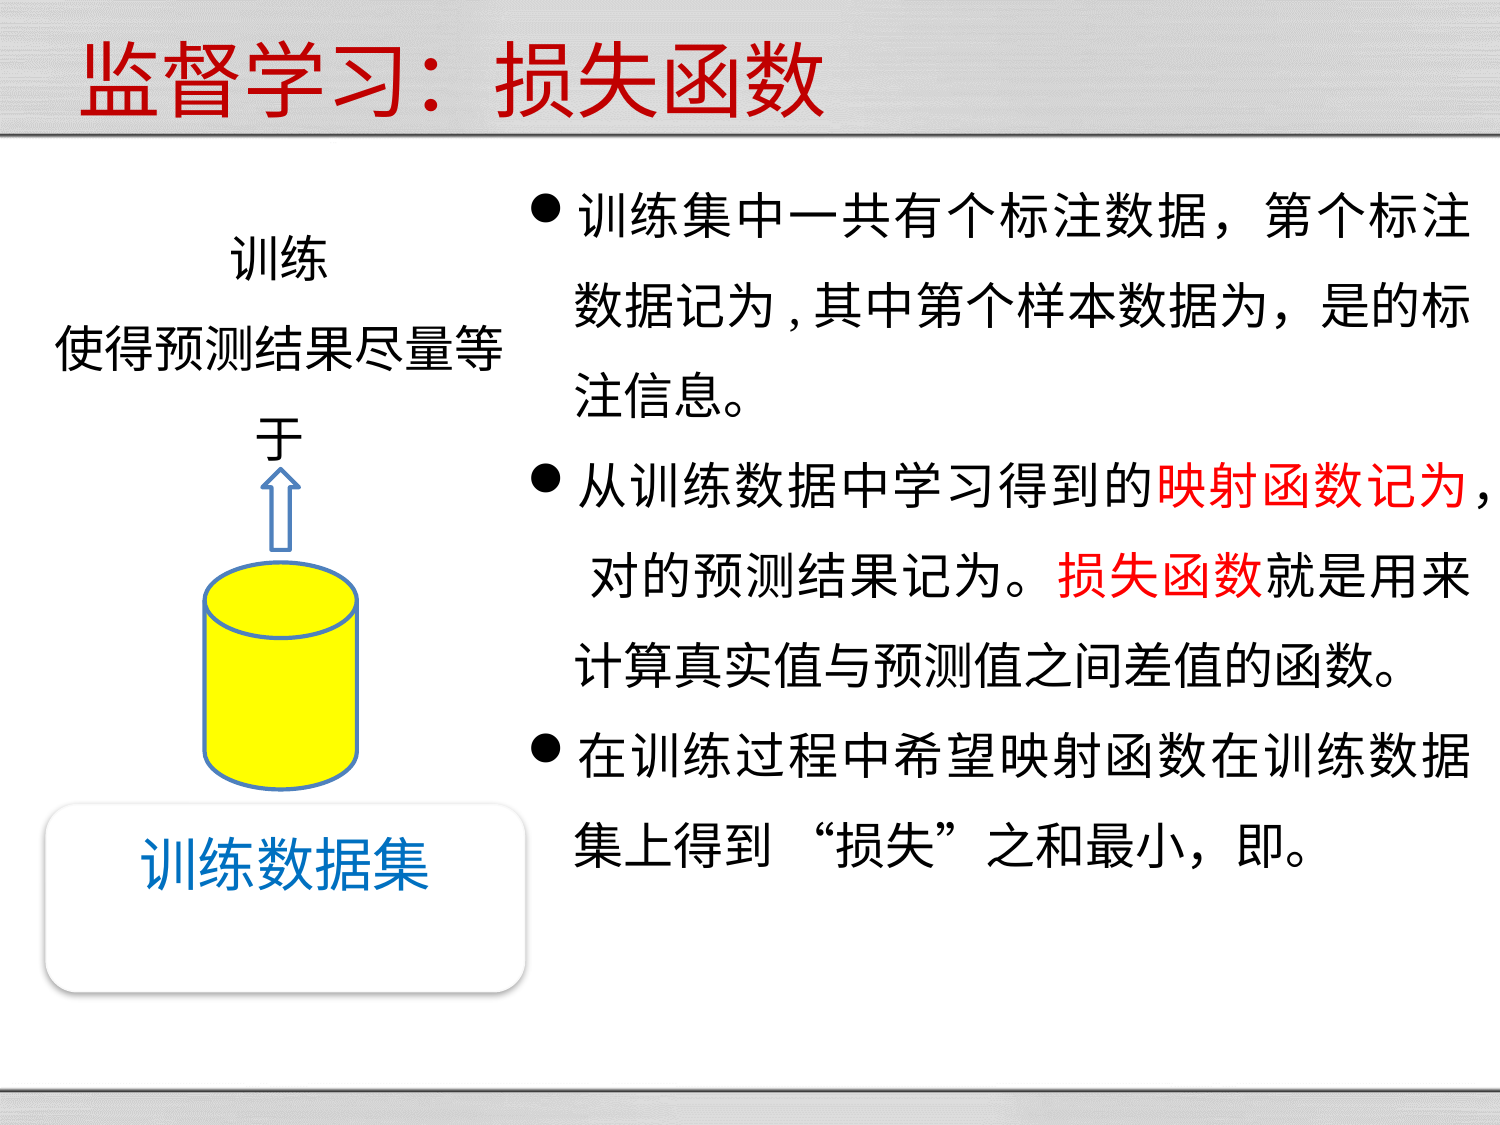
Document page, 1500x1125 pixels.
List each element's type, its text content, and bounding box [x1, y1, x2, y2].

picture [0, 0, 1500, 1125]
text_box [204, 468, 358, 790]
text_box 监督学习：损失函数 [62, 22, 1437, 131]
